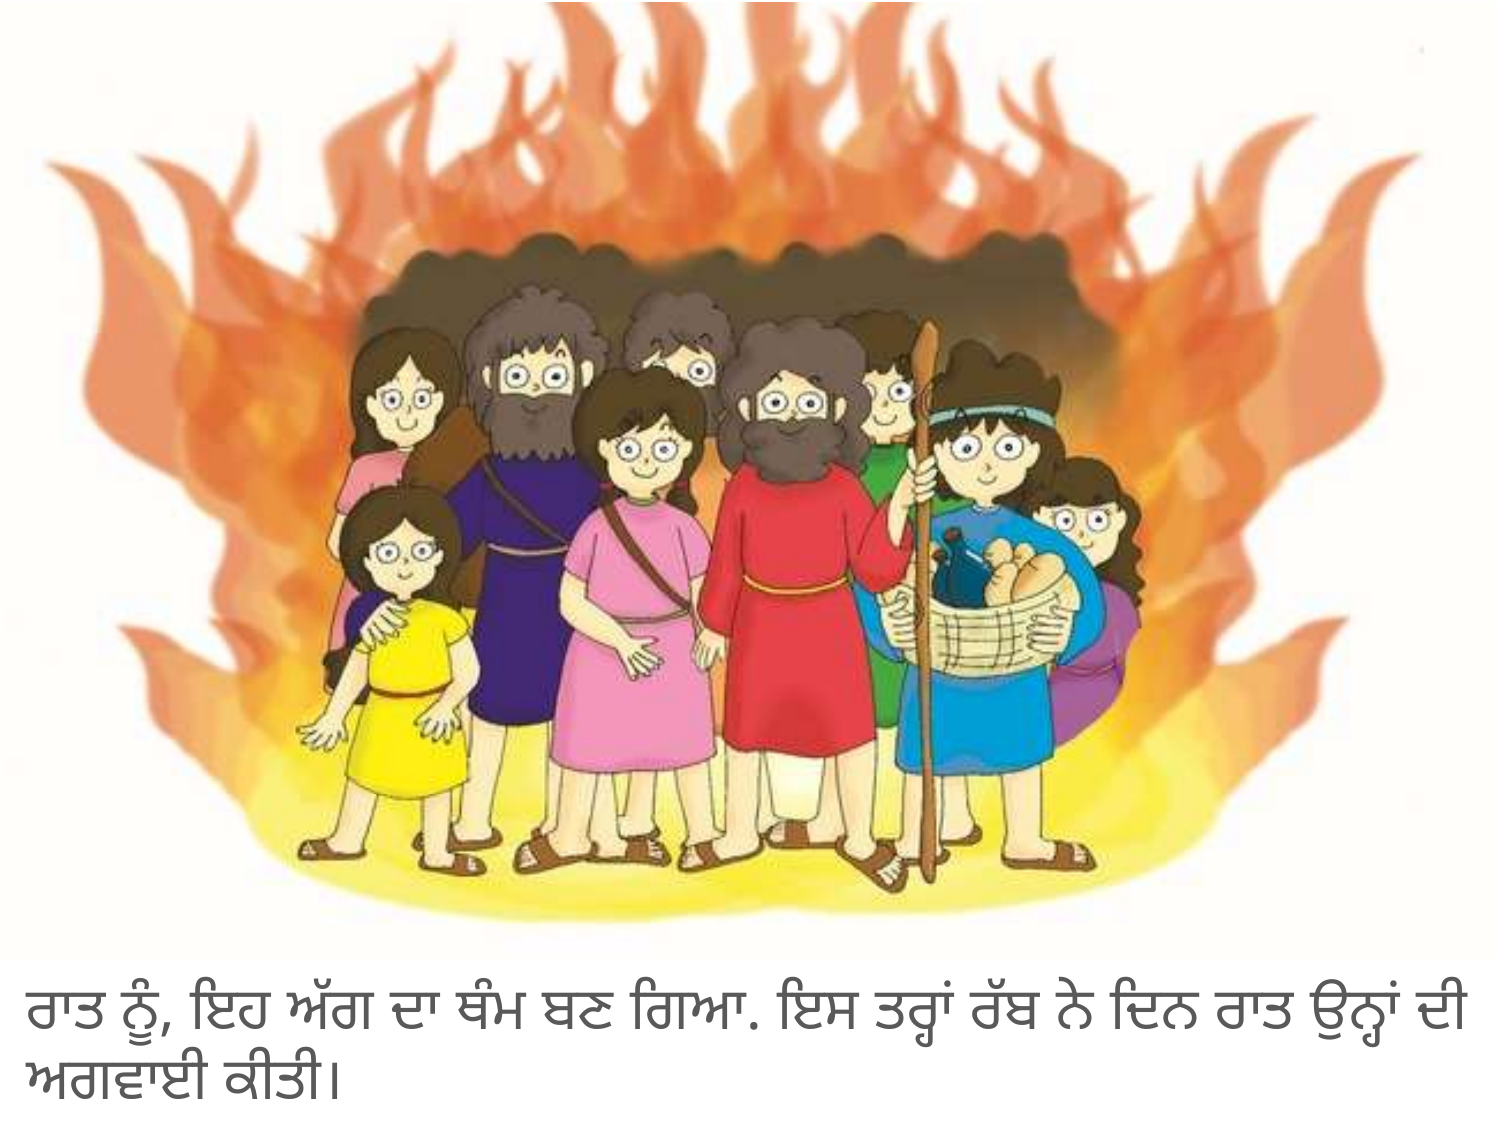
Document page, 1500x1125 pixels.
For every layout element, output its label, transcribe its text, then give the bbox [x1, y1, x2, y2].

picture [0, 2, 1498, 959]
text_box ਰਾਤ ਨੂੰ, ਇਹ ਅੱਗ ਦਾ ਥੰਮ ਬਣ ਗਿਆ. ਇਸ ਤਰ੍ਹਾਂ ਰੱਬ ਨੇ ਦਿਨ ਰਾਤ ਉਨ੍ਹਾਂ ਦੀ ਅਗਵਾਈ ਕੀਤੀ। [11, 964, 1498, 1119]
